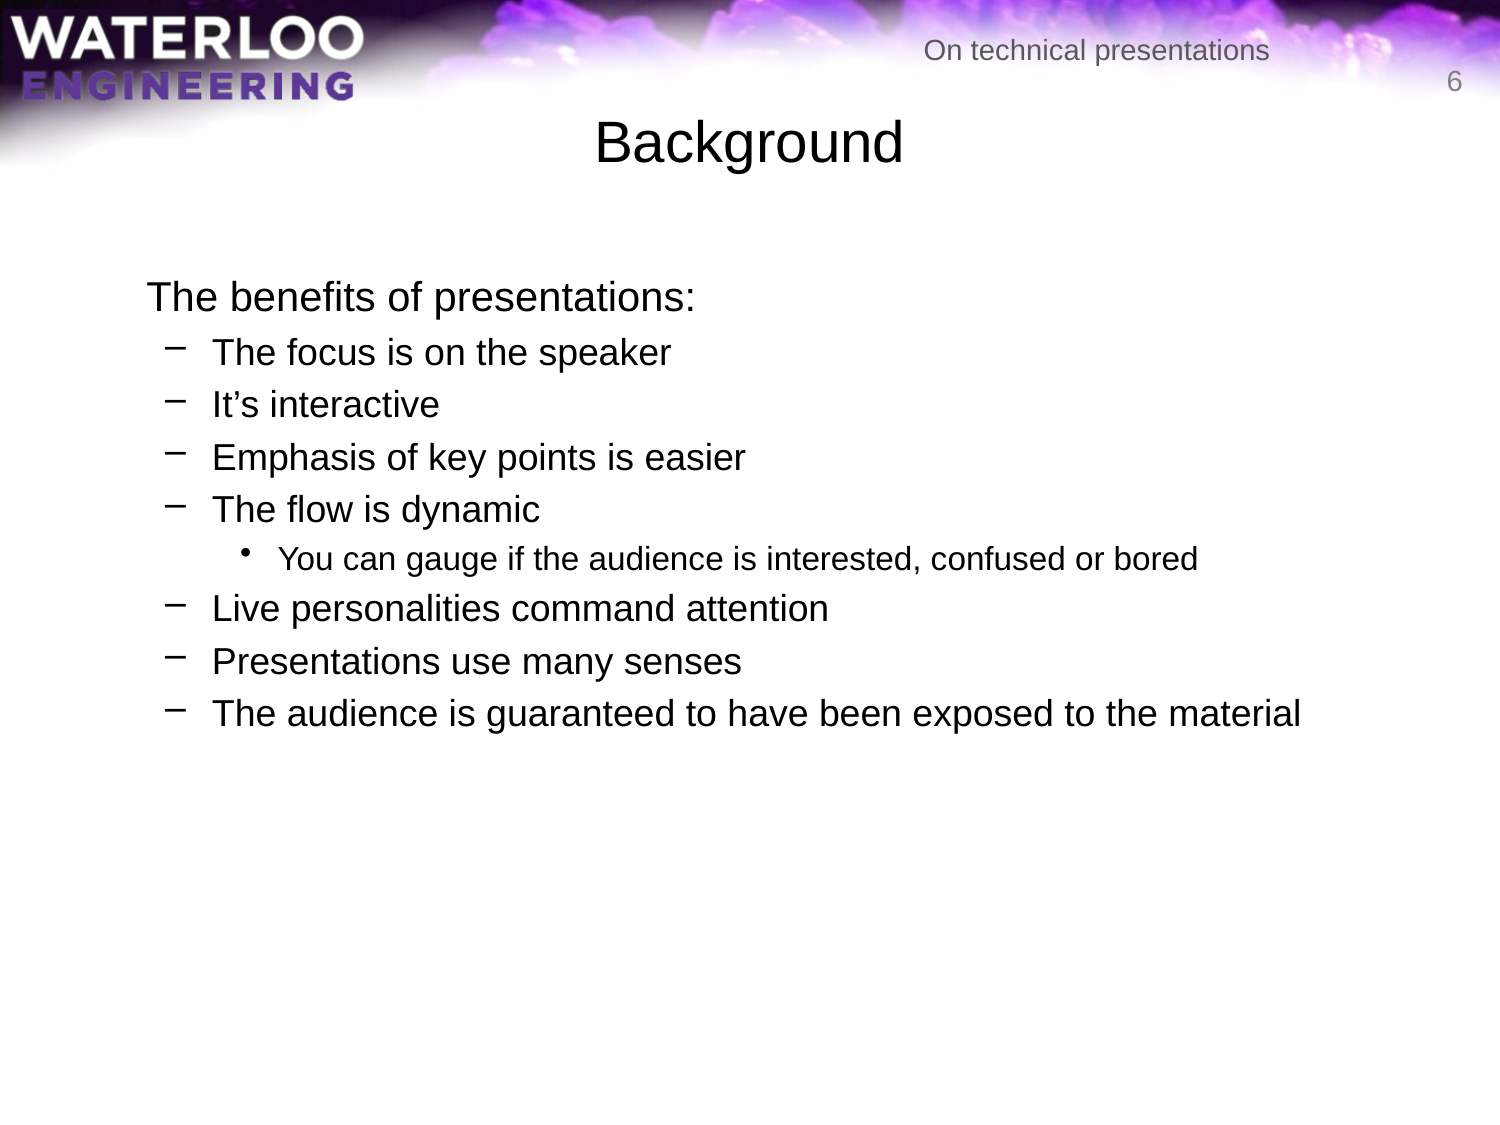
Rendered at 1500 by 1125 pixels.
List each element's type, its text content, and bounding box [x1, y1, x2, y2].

picture [0, 0, 1500, 1125]
slide_number 6 [1127, 54, 1479, 134]
list The benefits of presentations: The focus is on the speaker It’s interactive Emphasis of key points is easier The flow is dynamic You can gauge if the audience is interested, confused or bored Live personalities command attention Presentations use many senses The audience is guaranteed to have been exposed to the material [74, 262, 1426, 1006]
title Background [74, 44, 1426, 233]
